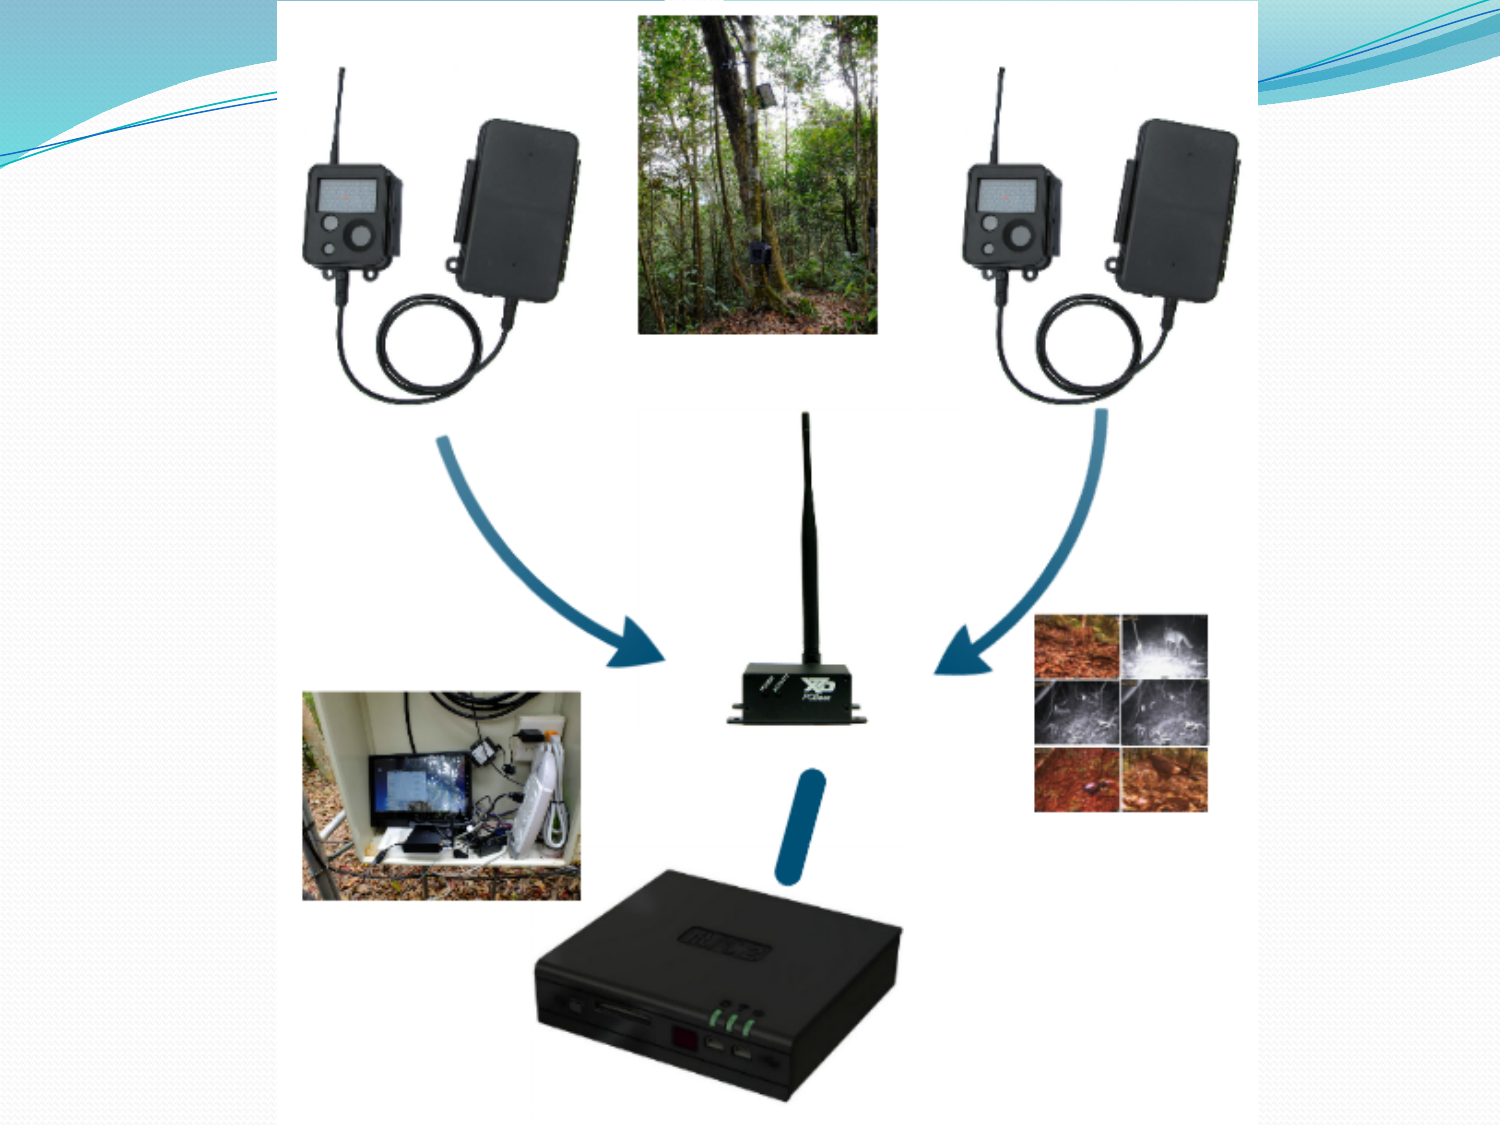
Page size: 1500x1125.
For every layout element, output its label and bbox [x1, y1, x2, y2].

list [277, 1, 1259, 1125]
